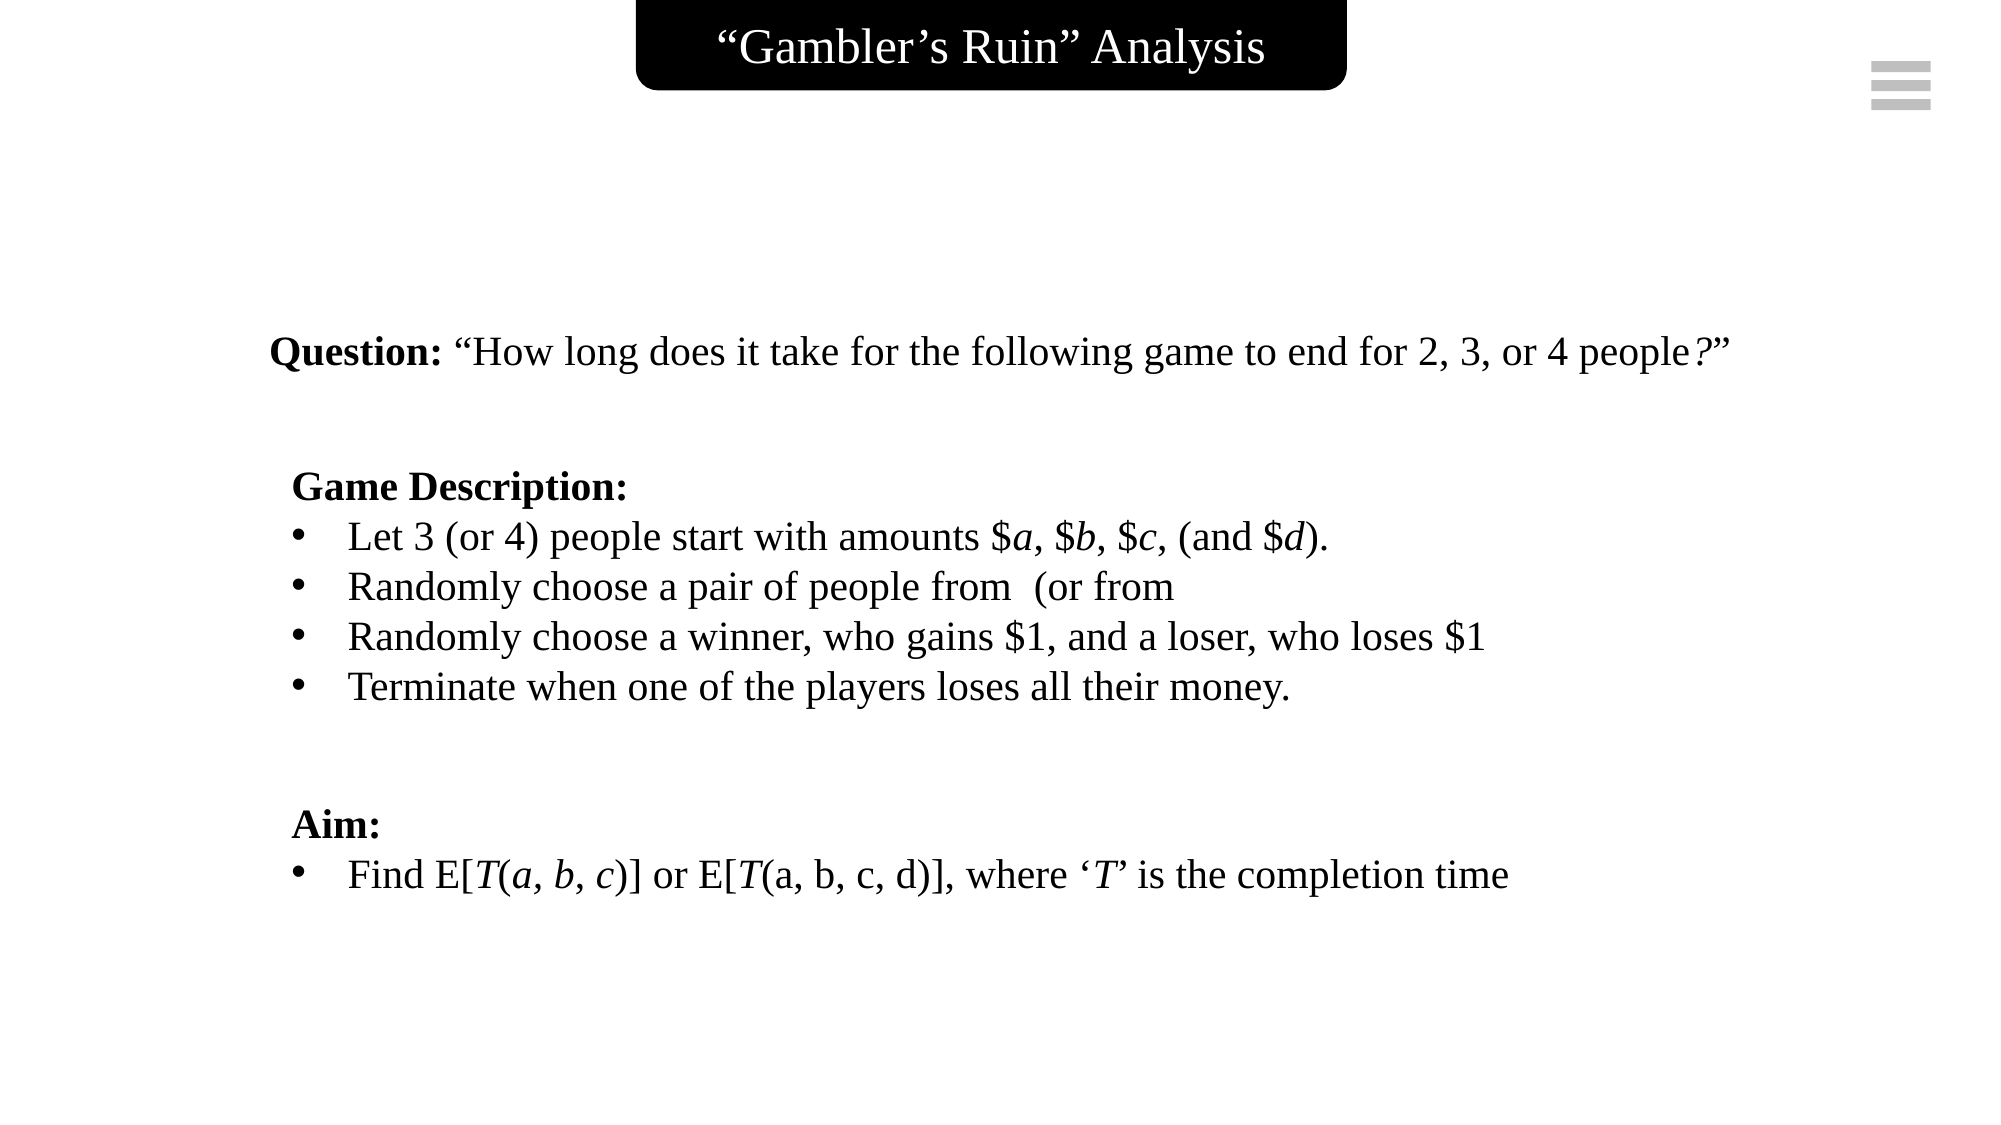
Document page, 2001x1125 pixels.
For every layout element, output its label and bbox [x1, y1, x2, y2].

text_box [1871, 61, 1931, 111]
text_box [559, 0, 1440, 86]
text_box [179, 291, 1821, 906]
